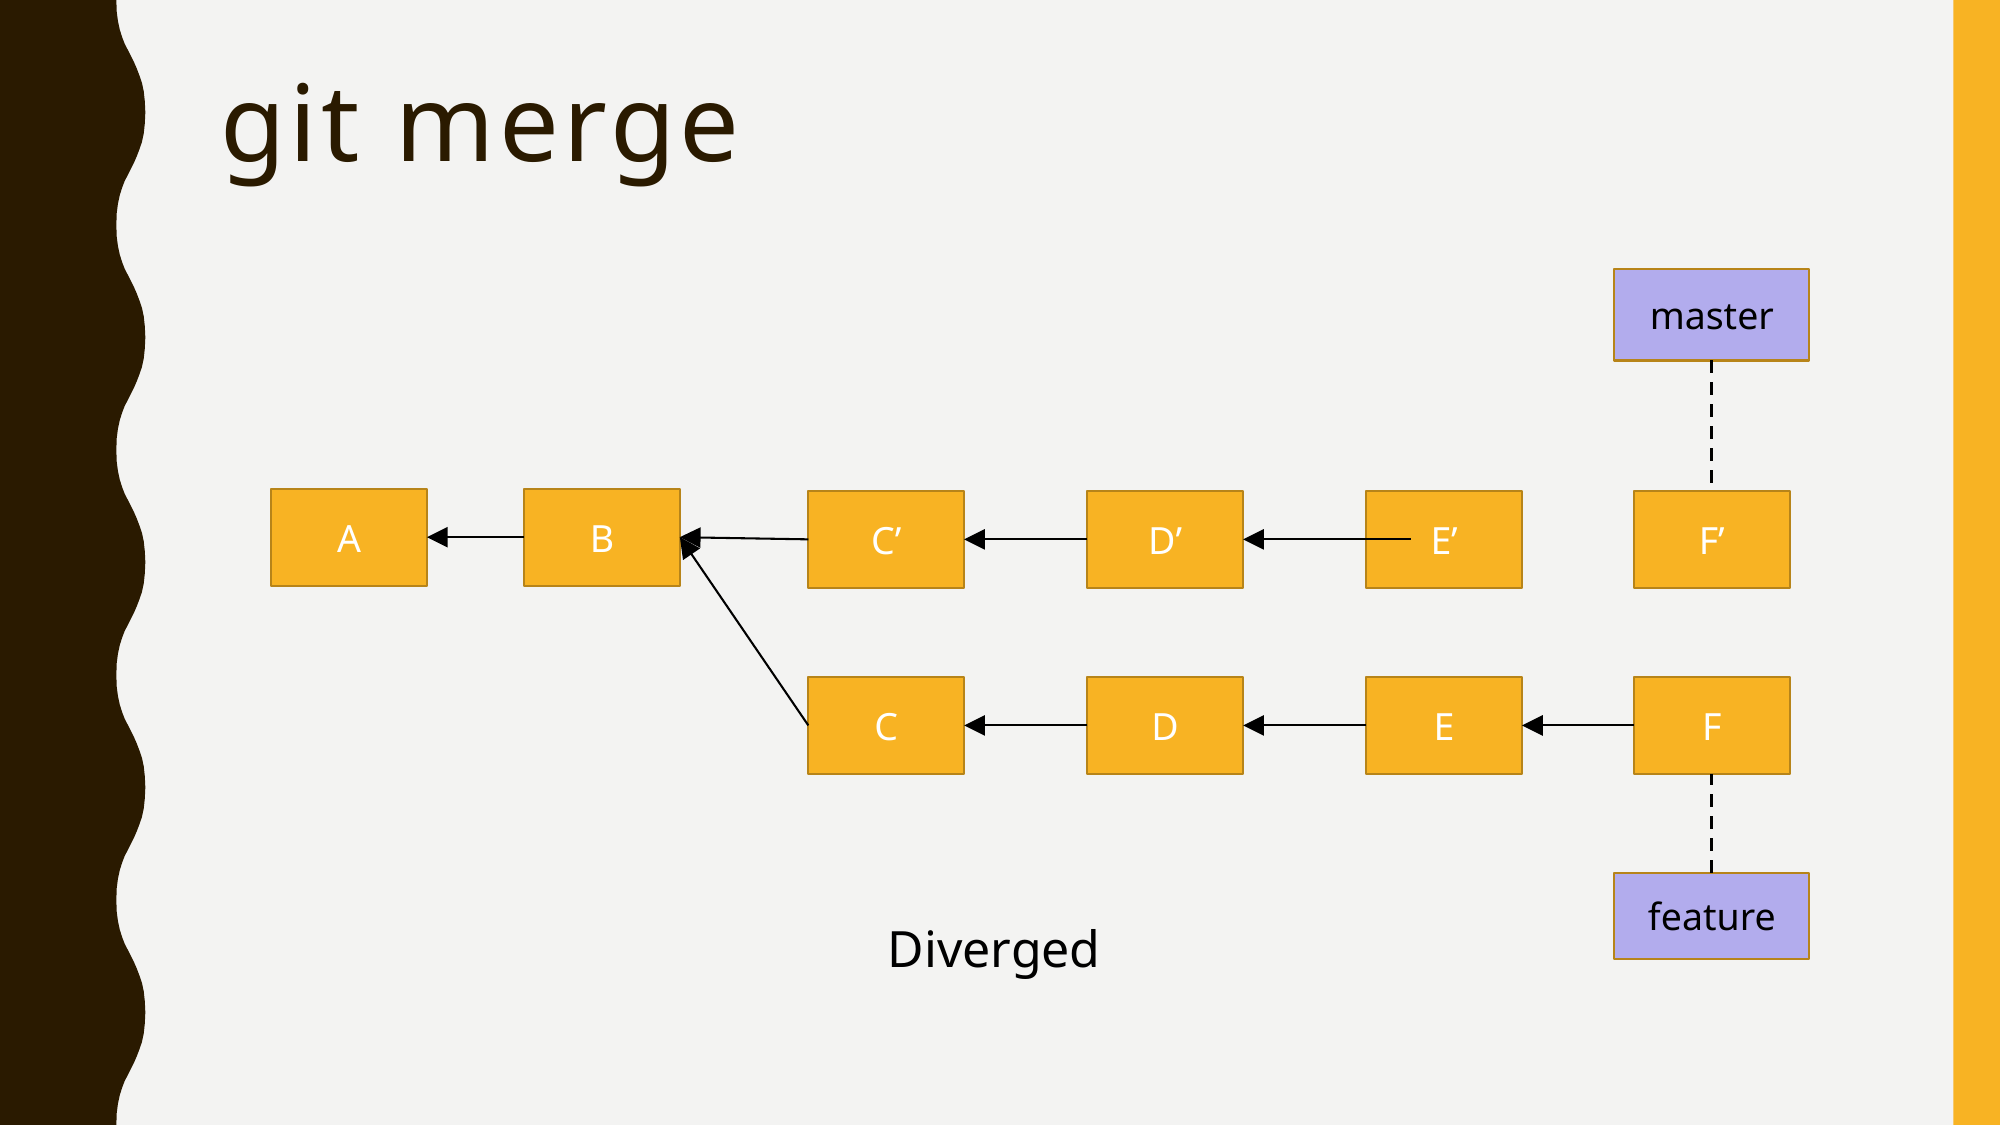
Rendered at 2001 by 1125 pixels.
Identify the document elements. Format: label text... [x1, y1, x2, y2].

text_box F’ [1633, 490, 1791, 589]
text_box D [1086, 676, 1244, 775]
text_box F [1633, 676, 1791, 775]
text_box E [1365, 676, 1523, 775]
text_box feature [1613, 872, 1810, 960]
text_box Diverged [872, 909, 1116, 985]
title git merge [205, 62, 1875, 308]
text_box C’ [807, 490, 965, 589]
text_box D’ [1086, 490, 1244, 589]
text_box A [270, 488, 428, 587]
text_box master [1613, 268, 1810, 362]
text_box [679, 540, 809, 726]
text_box E’ [1365, 490, 1523, 589]
text_box C [807, 676, 965, 775]
text_box B [523, 488, 681, 587]
